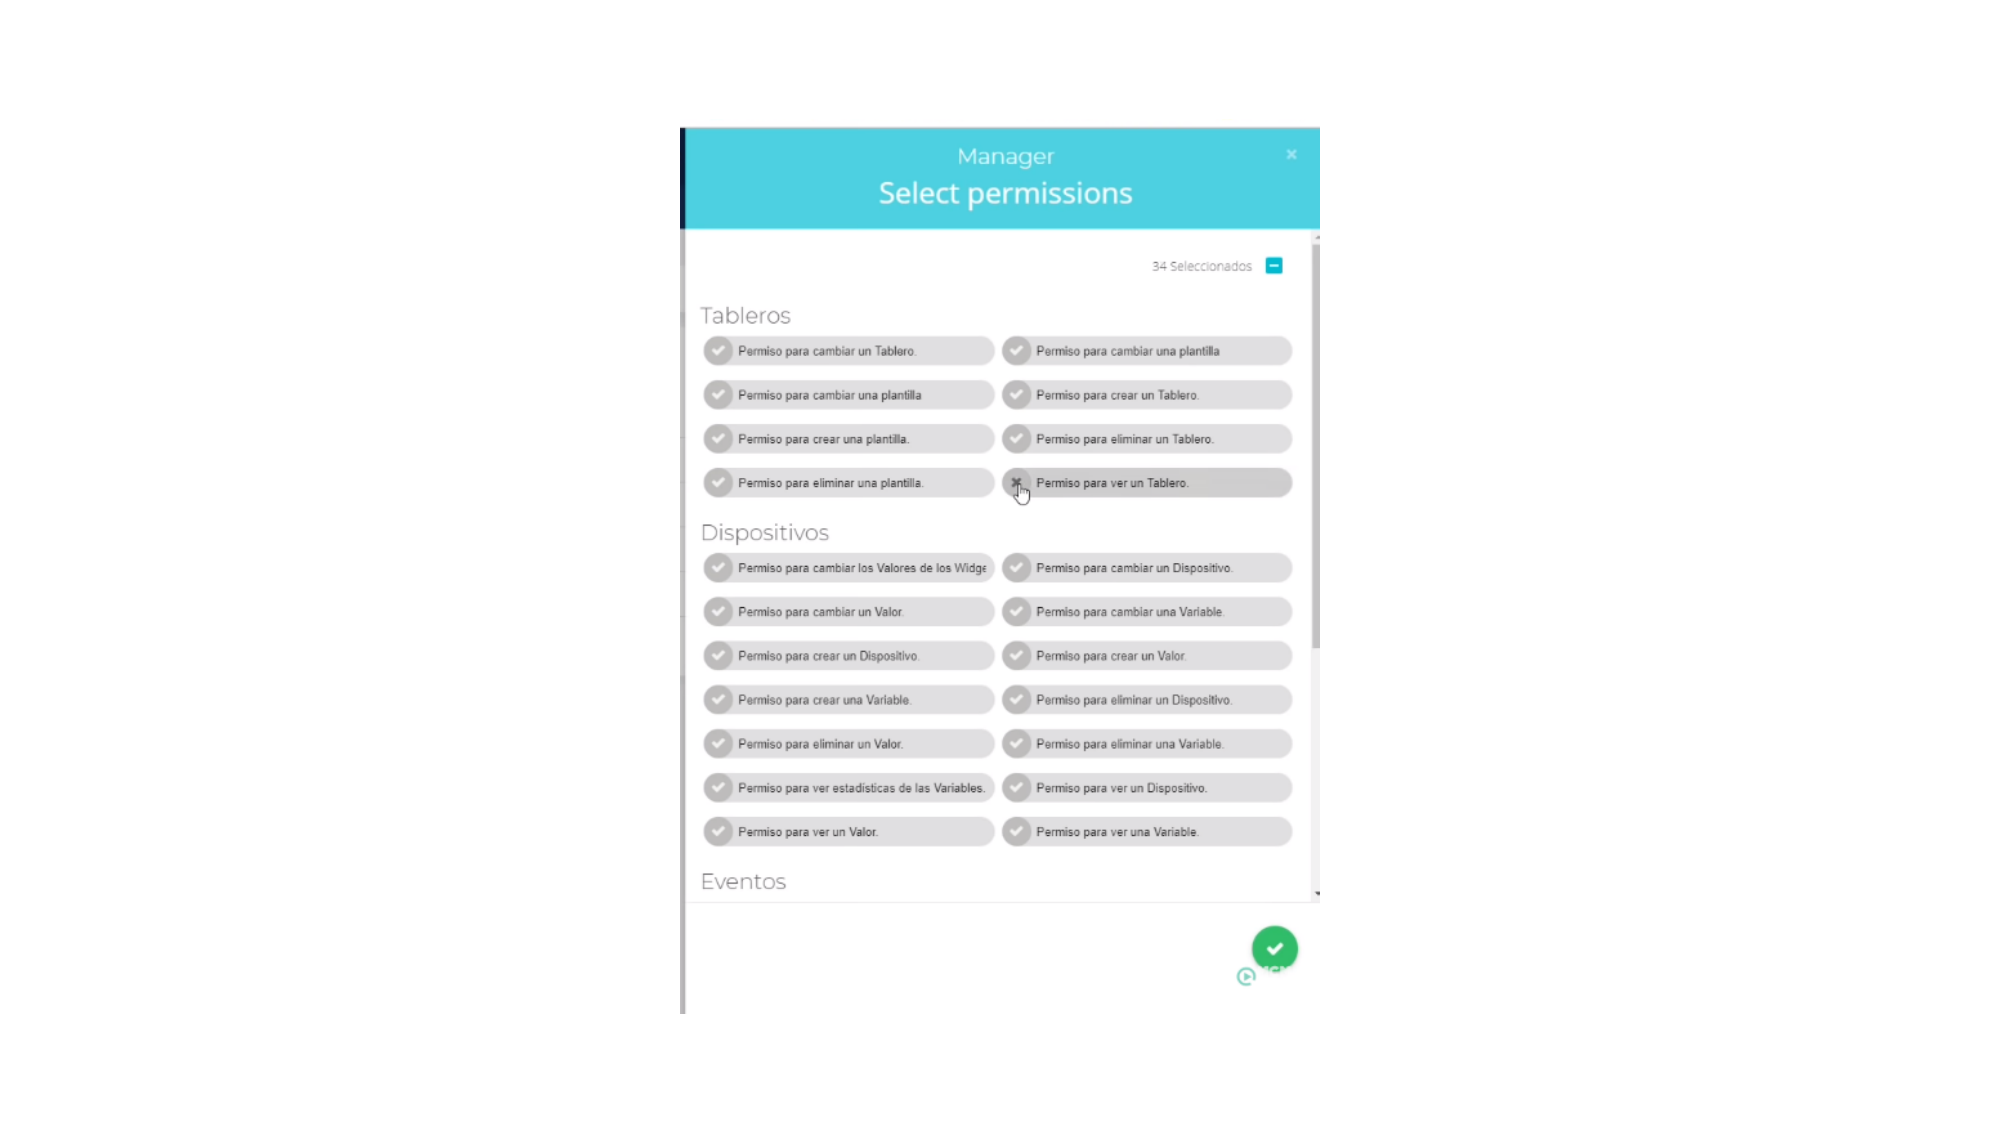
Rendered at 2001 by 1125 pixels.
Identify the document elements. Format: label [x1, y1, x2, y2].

list [680, 120, 1320, 1014]
